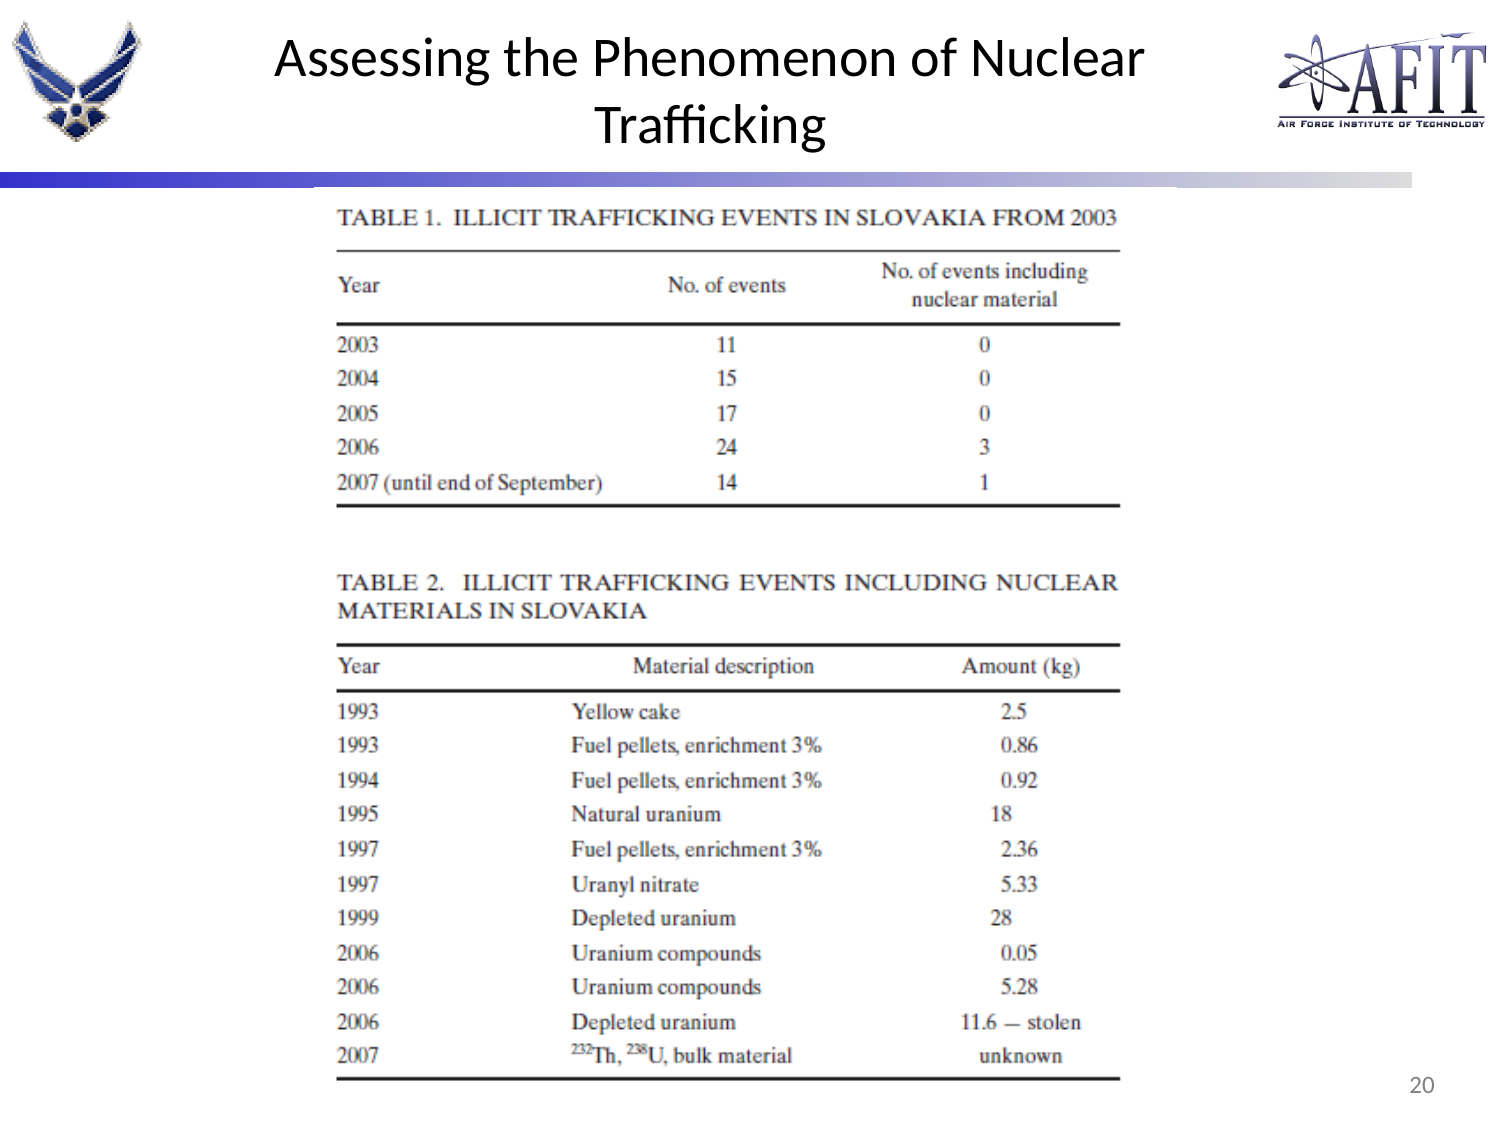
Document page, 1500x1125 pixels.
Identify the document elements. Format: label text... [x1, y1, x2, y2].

picture [0, 12, 163, 153]
slide_number 19 [1337, 1062, 1450, 1105]
title Assessing the Phenomenon of Nuclear Trafficking [166, 12, 1255, 163]
picture [314, 187, 1177, 1125]
